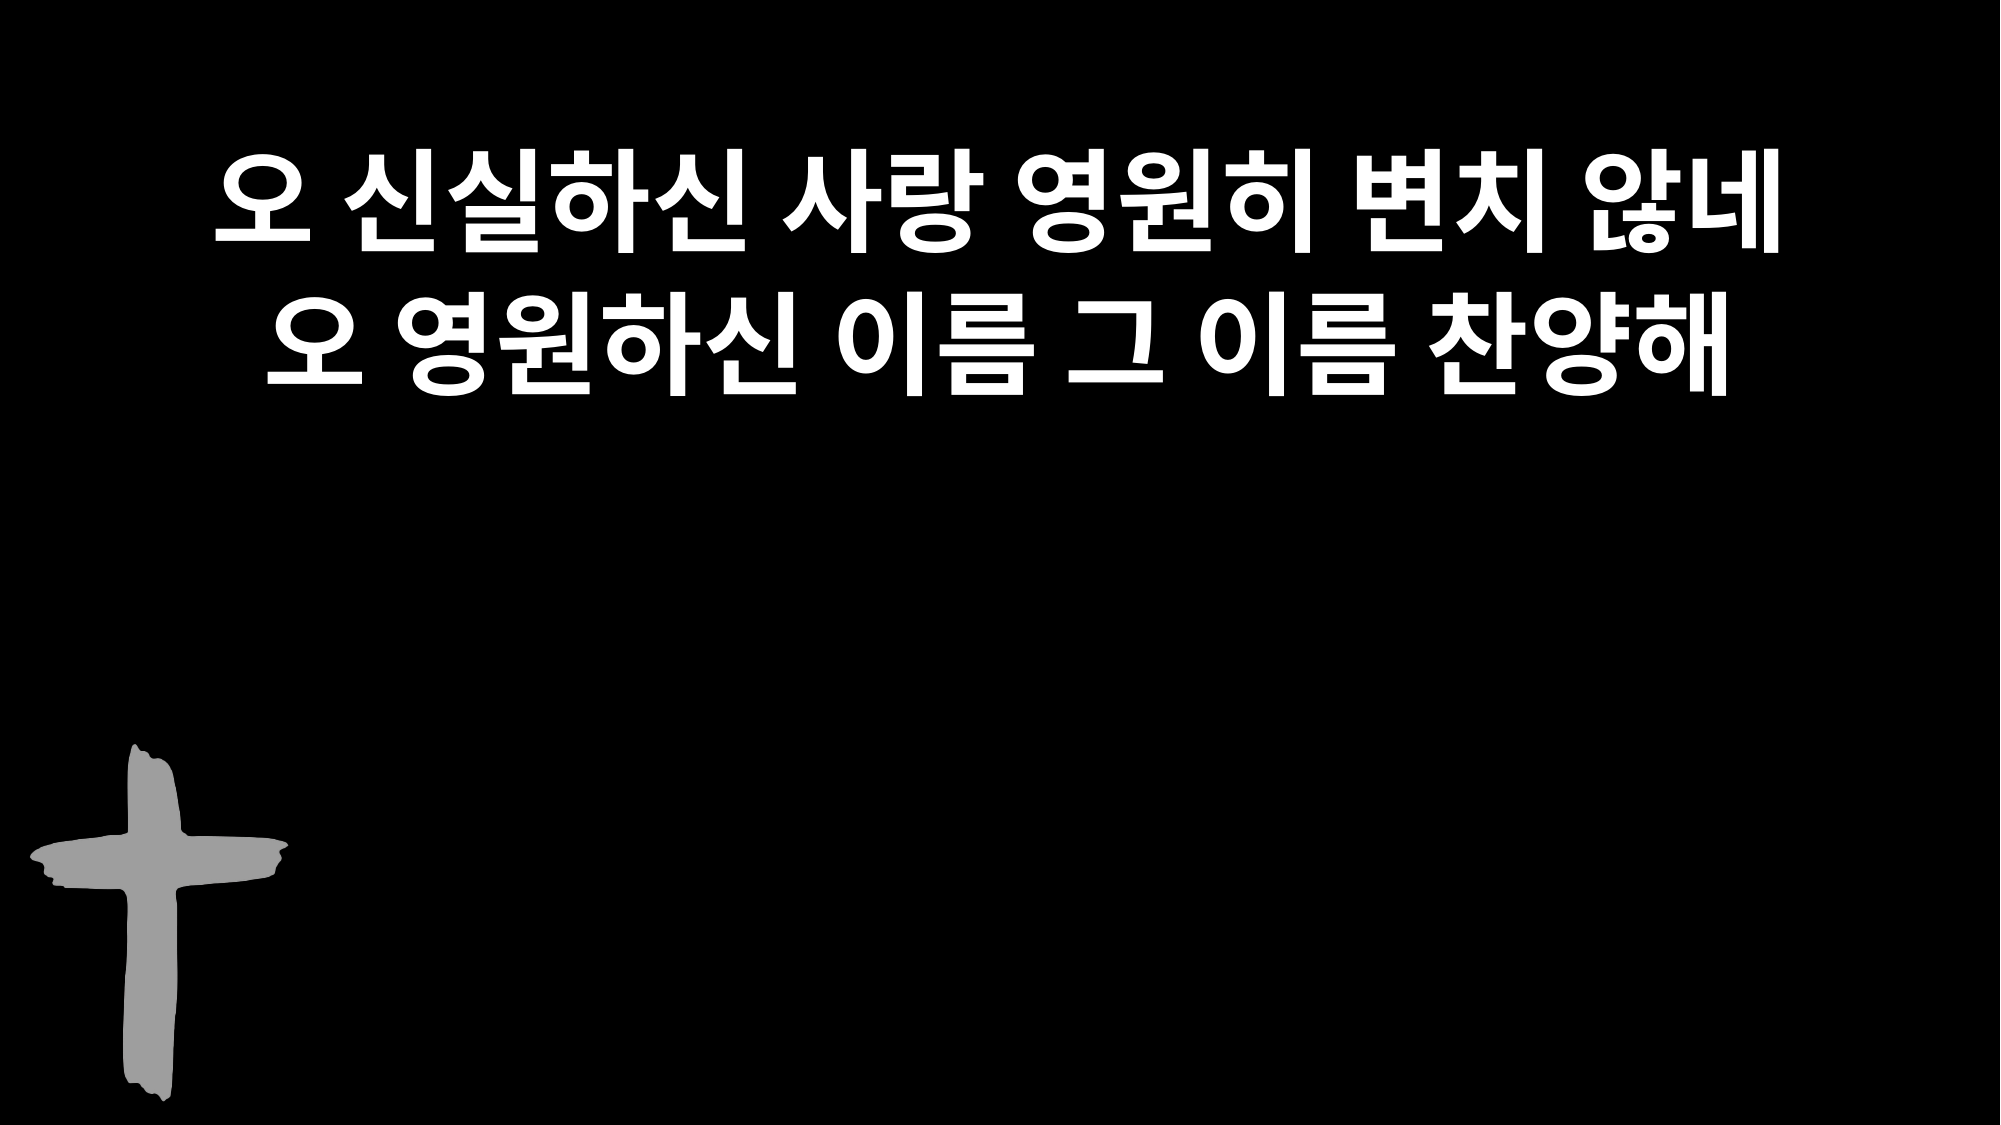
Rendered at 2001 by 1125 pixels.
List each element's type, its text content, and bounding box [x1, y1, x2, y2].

picture [29, 743, 289, 1102]
list 오 신실하신 사랑 영원히 변치 않네 오 영원하신 이름 그 이름 찬양해 [0, 139, 2000, 456]
